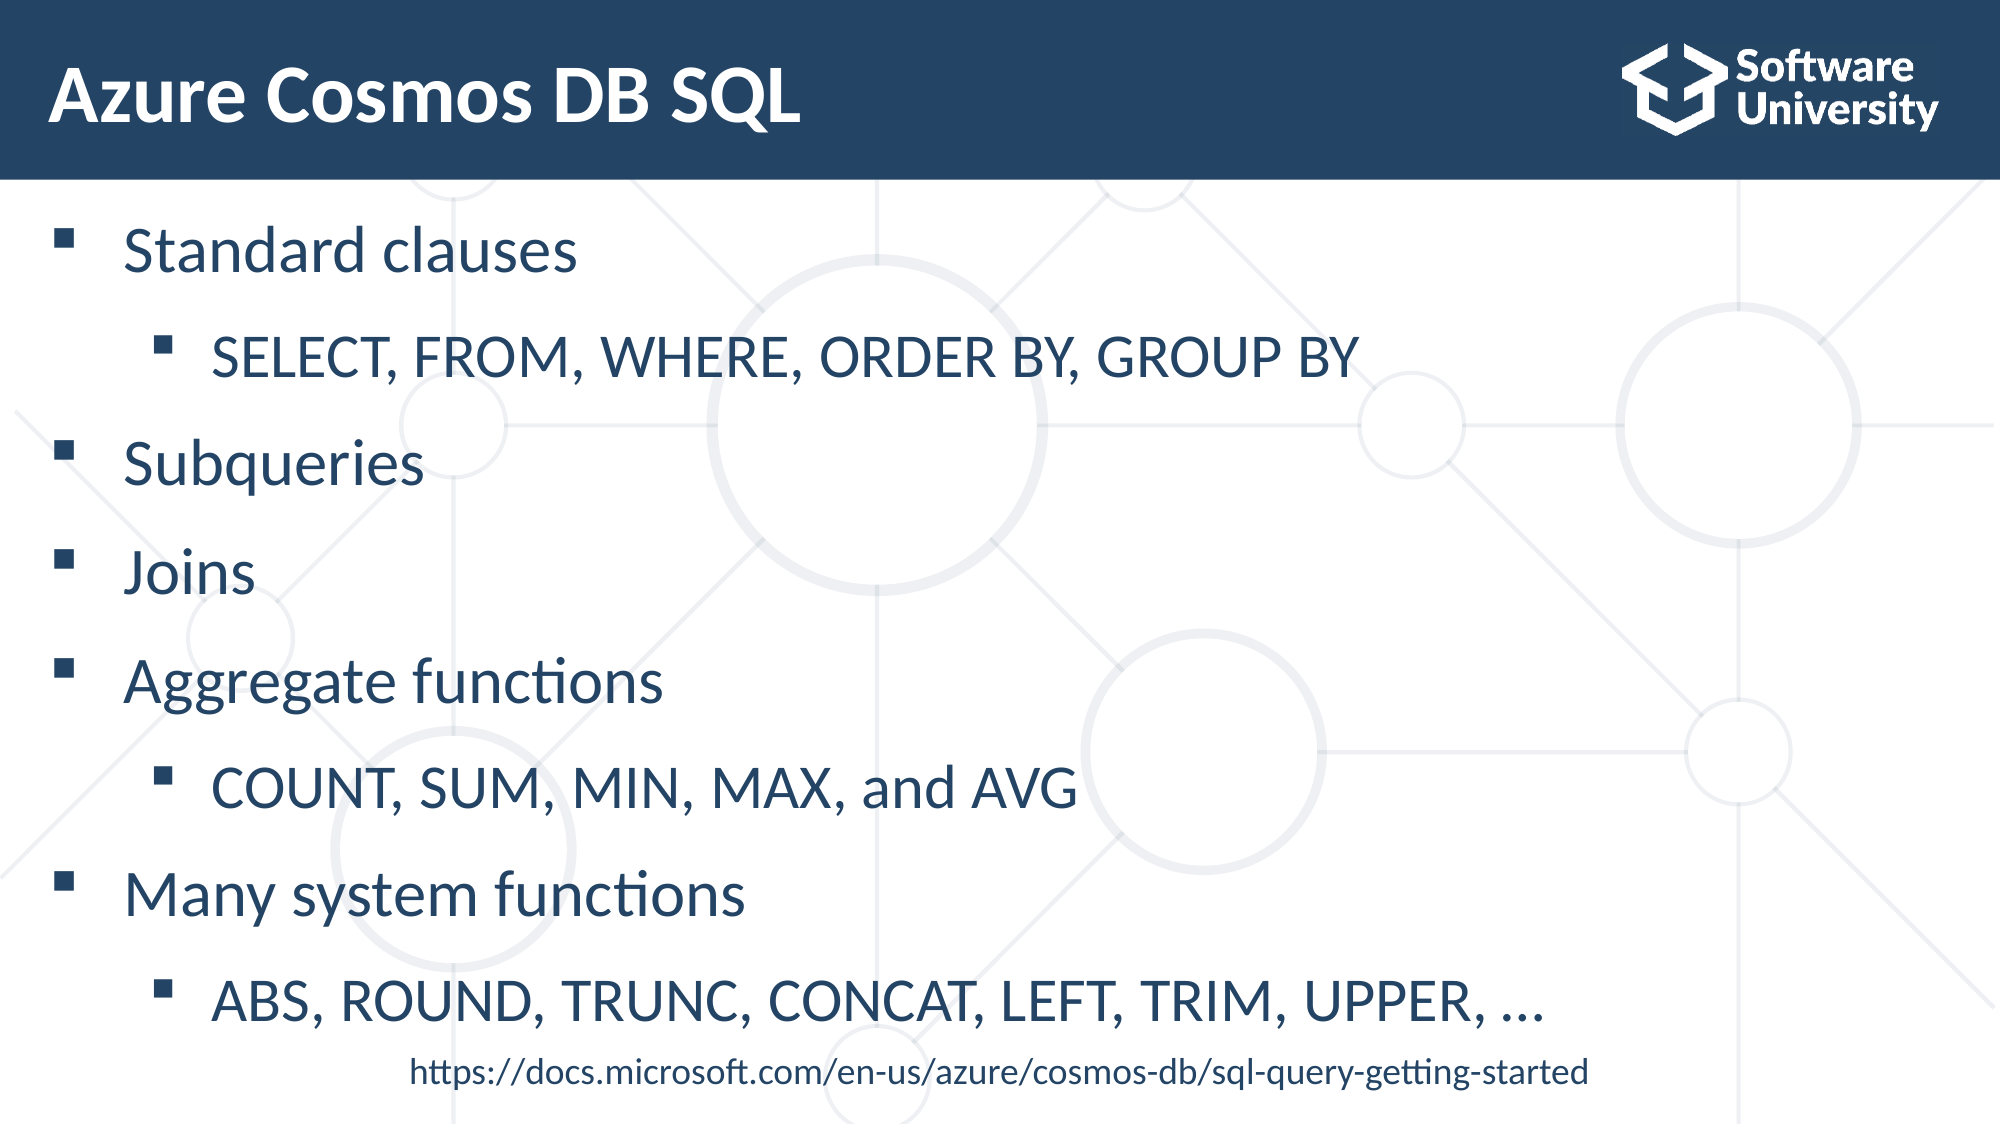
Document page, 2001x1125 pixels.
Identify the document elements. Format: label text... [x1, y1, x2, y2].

title Azure Cosmos DB SQL [31, 16, 1591, 162]
list Standard clauses SELECT, FROM, WHERE, ORDER BY, GROUP BY Subqueries Joins Aggregate functions COUNT, SUM, MIN, MAX, and AVG Many system functions ABS, ROUND, TRUNC, CONCAT, LEFT, TRIM, UPPER, … [31, 196, 1970, 1025]
picture [1622, 43, 1939, 136]
text_box https://docs.microsoft.com/en-us/azure/cosmos-db/sql-query-getting-started [0, 1025, 2000, 1111]
